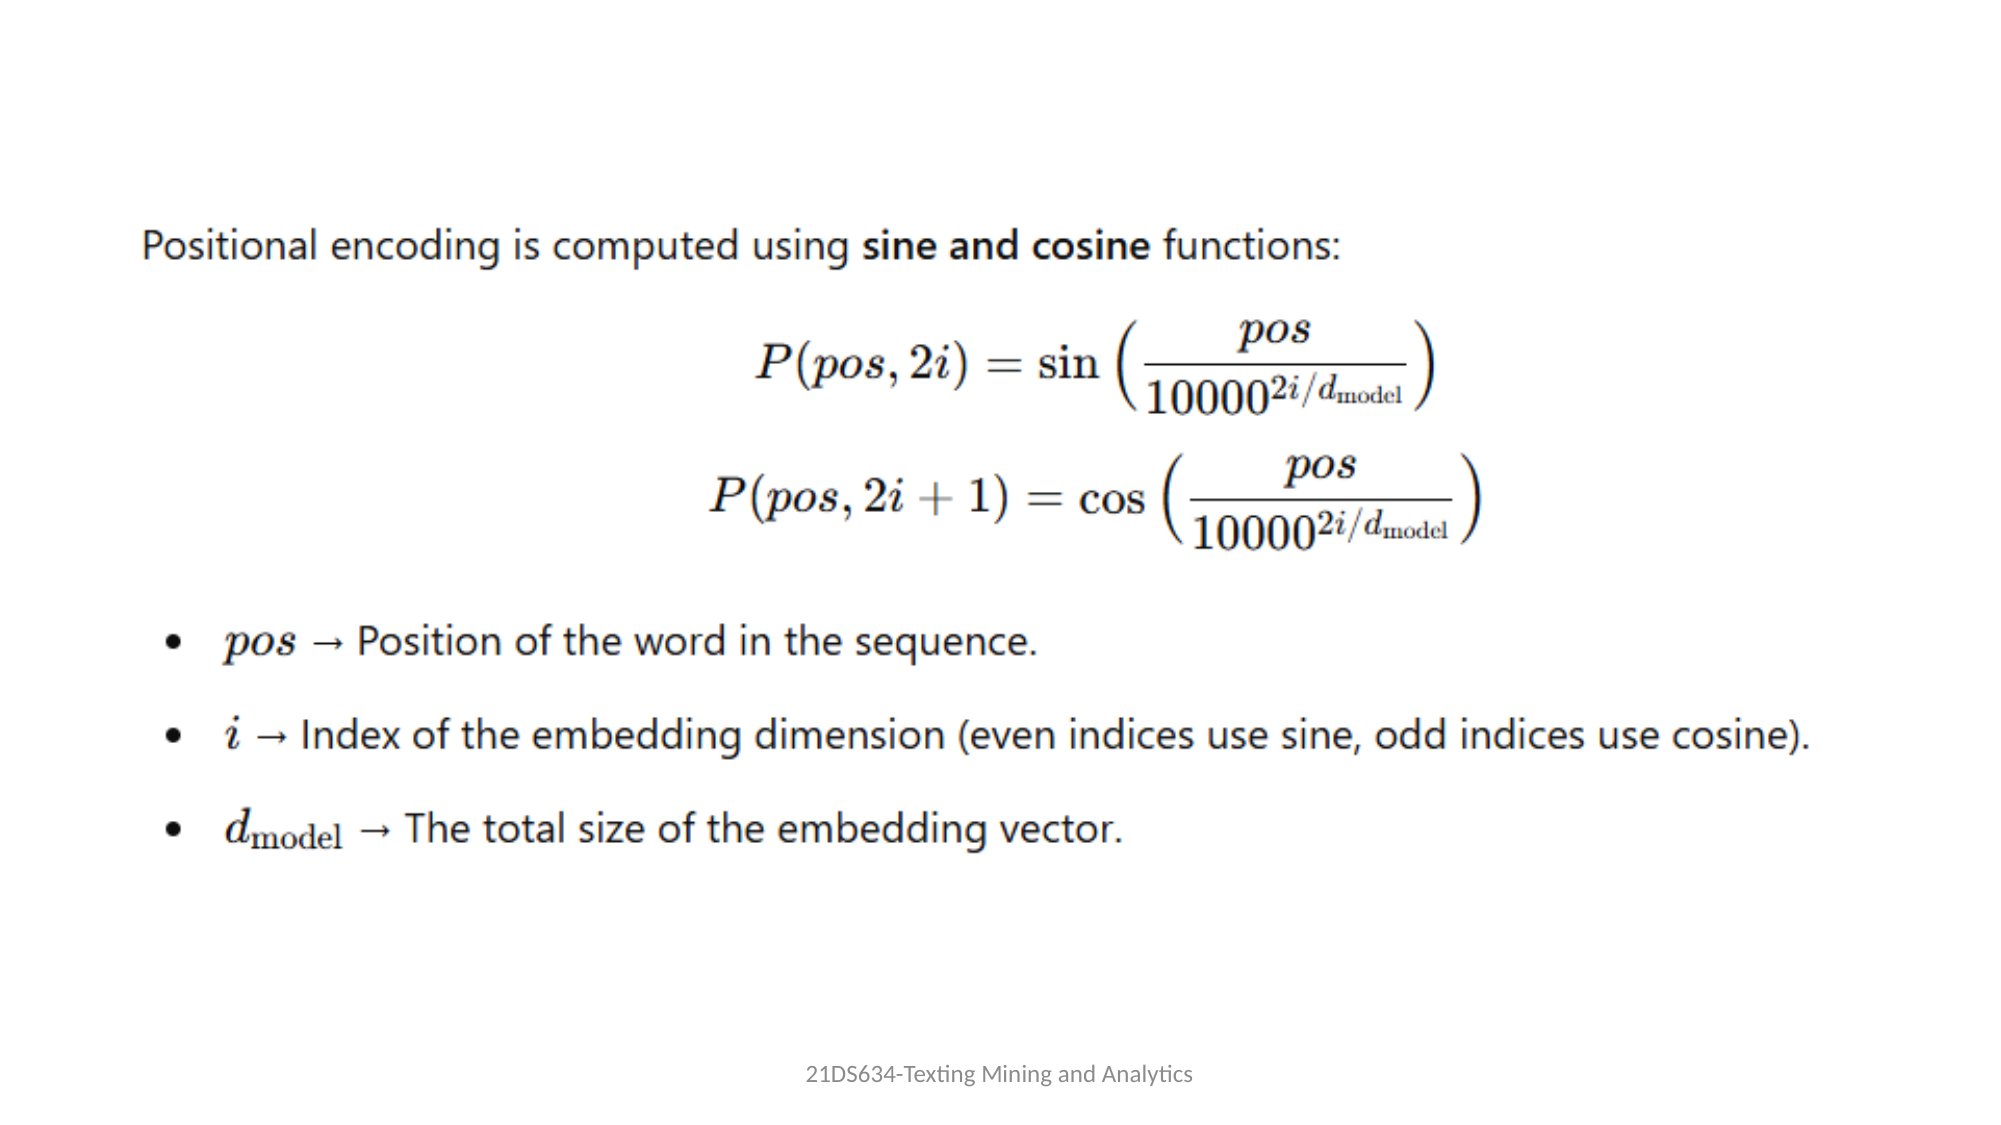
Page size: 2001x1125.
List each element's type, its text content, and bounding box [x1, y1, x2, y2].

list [0, 214, 1944, 970]
footer 21DS634-Texting Mining and Analytics [662, 1042, 1338, 1103]
